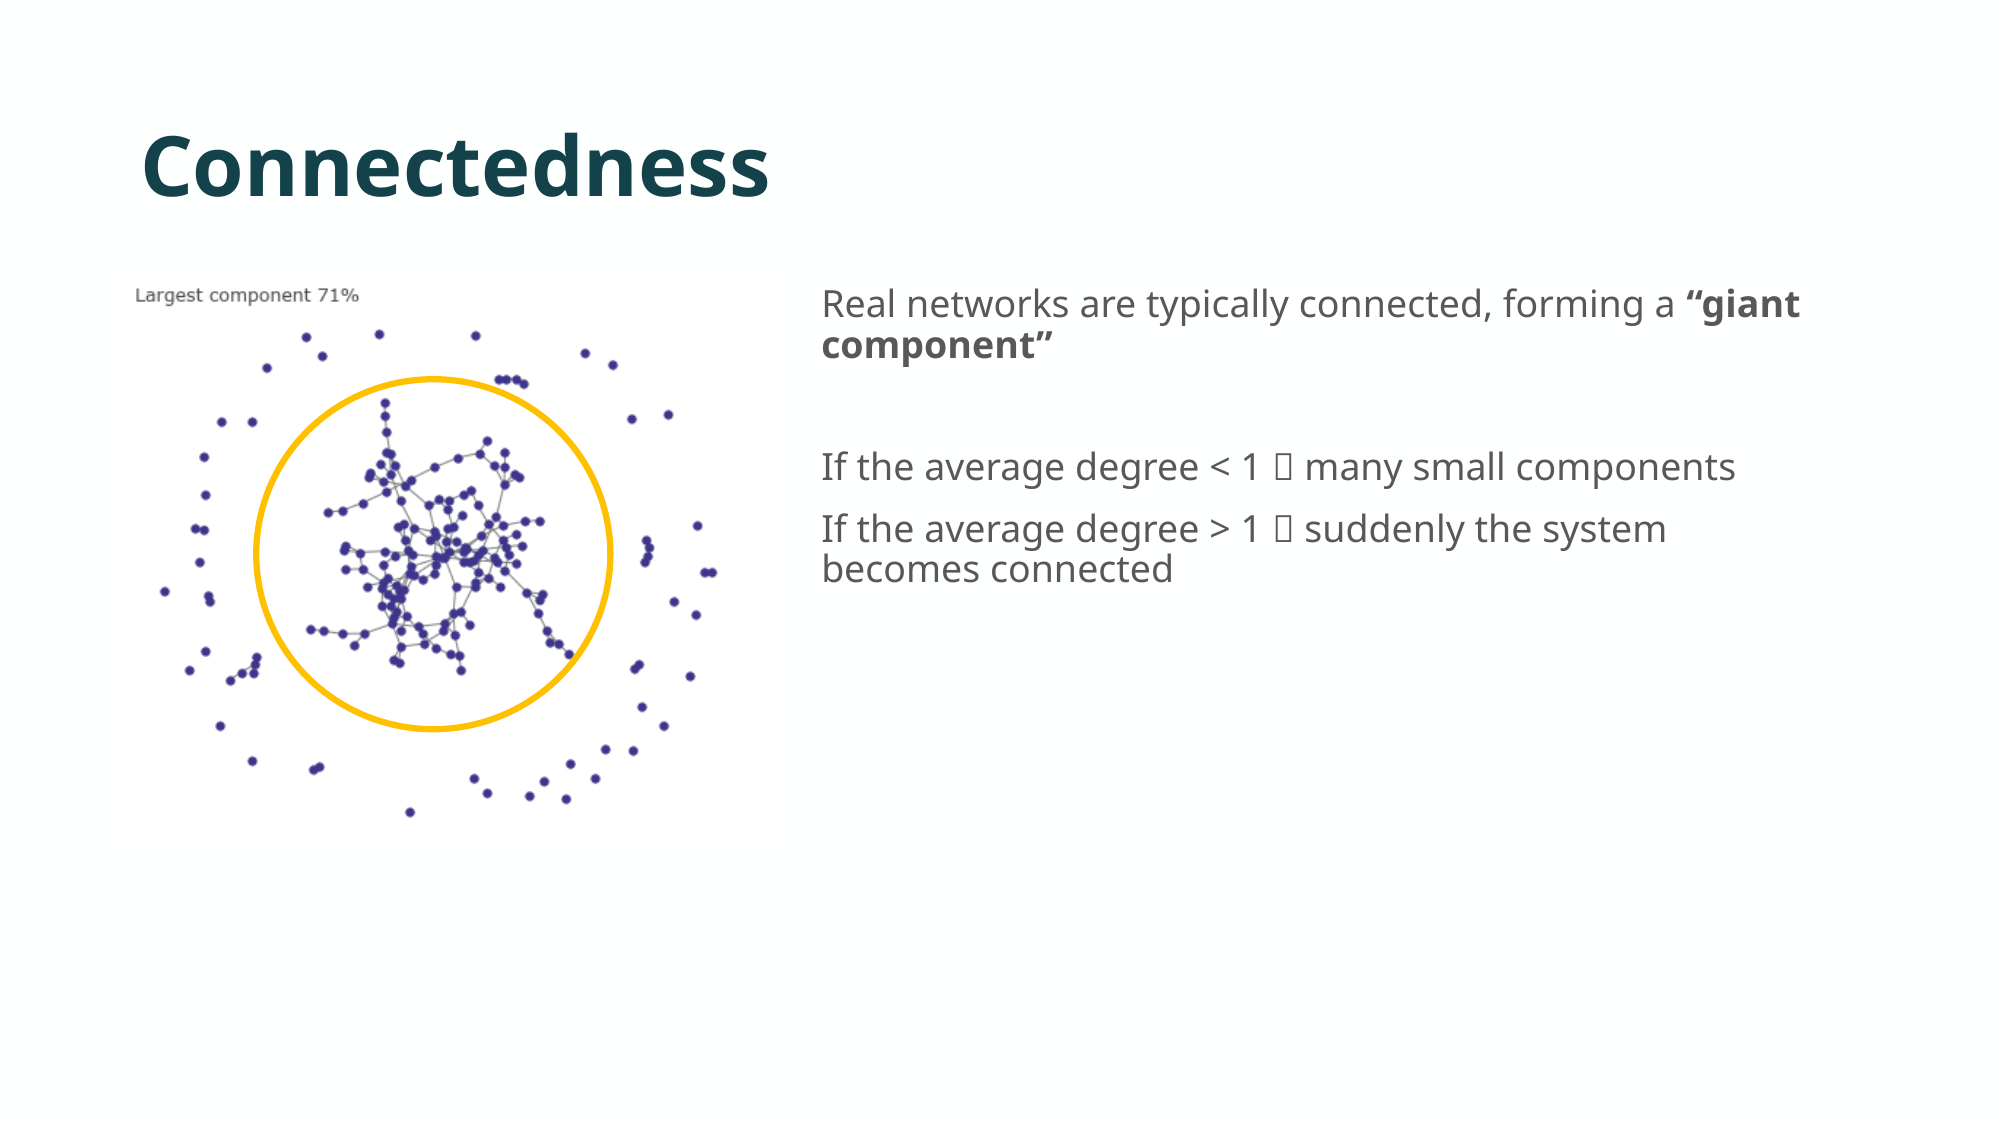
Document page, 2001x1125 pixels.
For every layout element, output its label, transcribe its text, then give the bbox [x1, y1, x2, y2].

title Connectedness [125, 117, 1751, 313]
picture [124, 277, 776, 847]
list Real networks are typically connected, forming a “giant component” If the average degree < 1  many small components If the average degree > 1  suddenly the system becomes connected [806, 277, 1819, 915]
